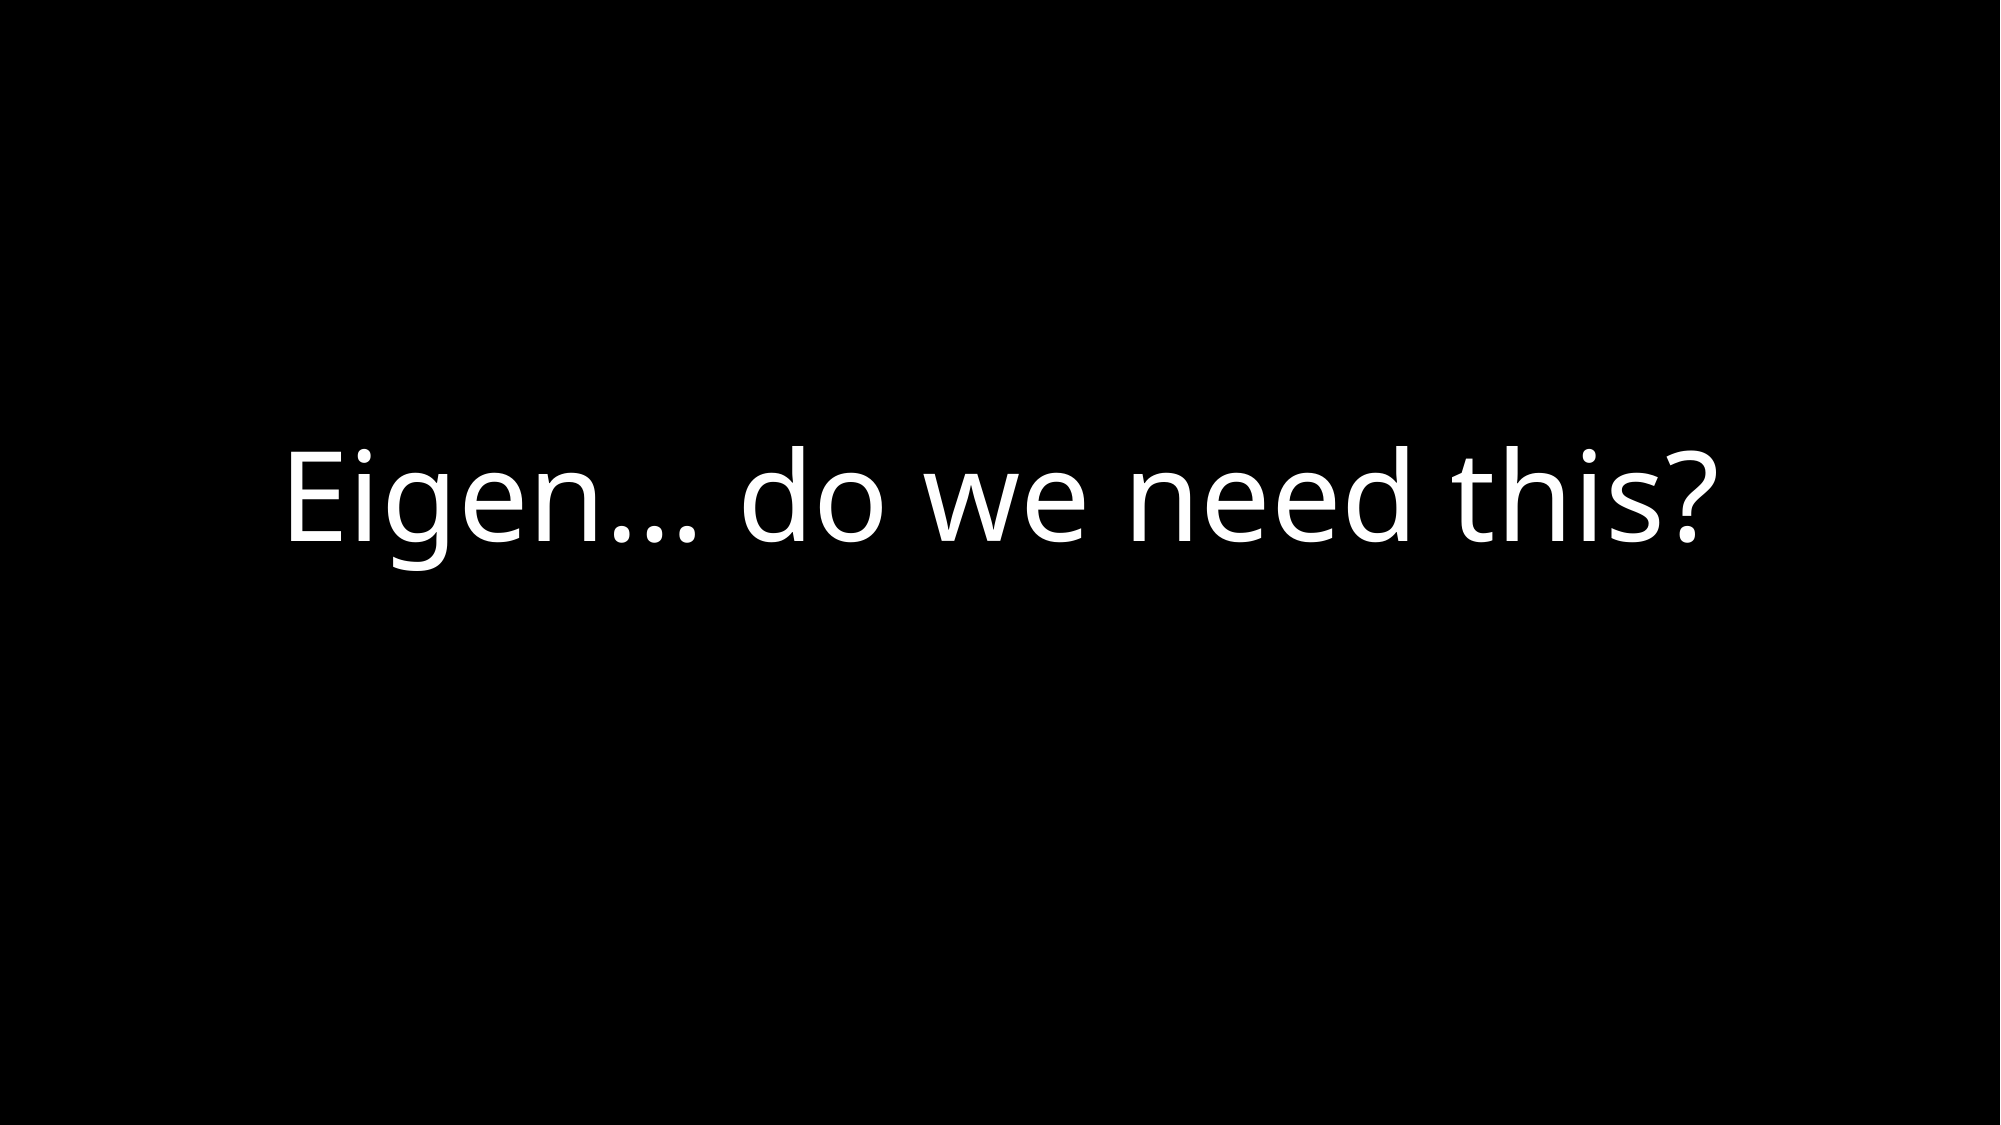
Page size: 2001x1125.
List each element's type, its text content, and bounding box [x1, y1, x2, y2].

title Eigen… do we need this? [249, 184, 1750, 576]
